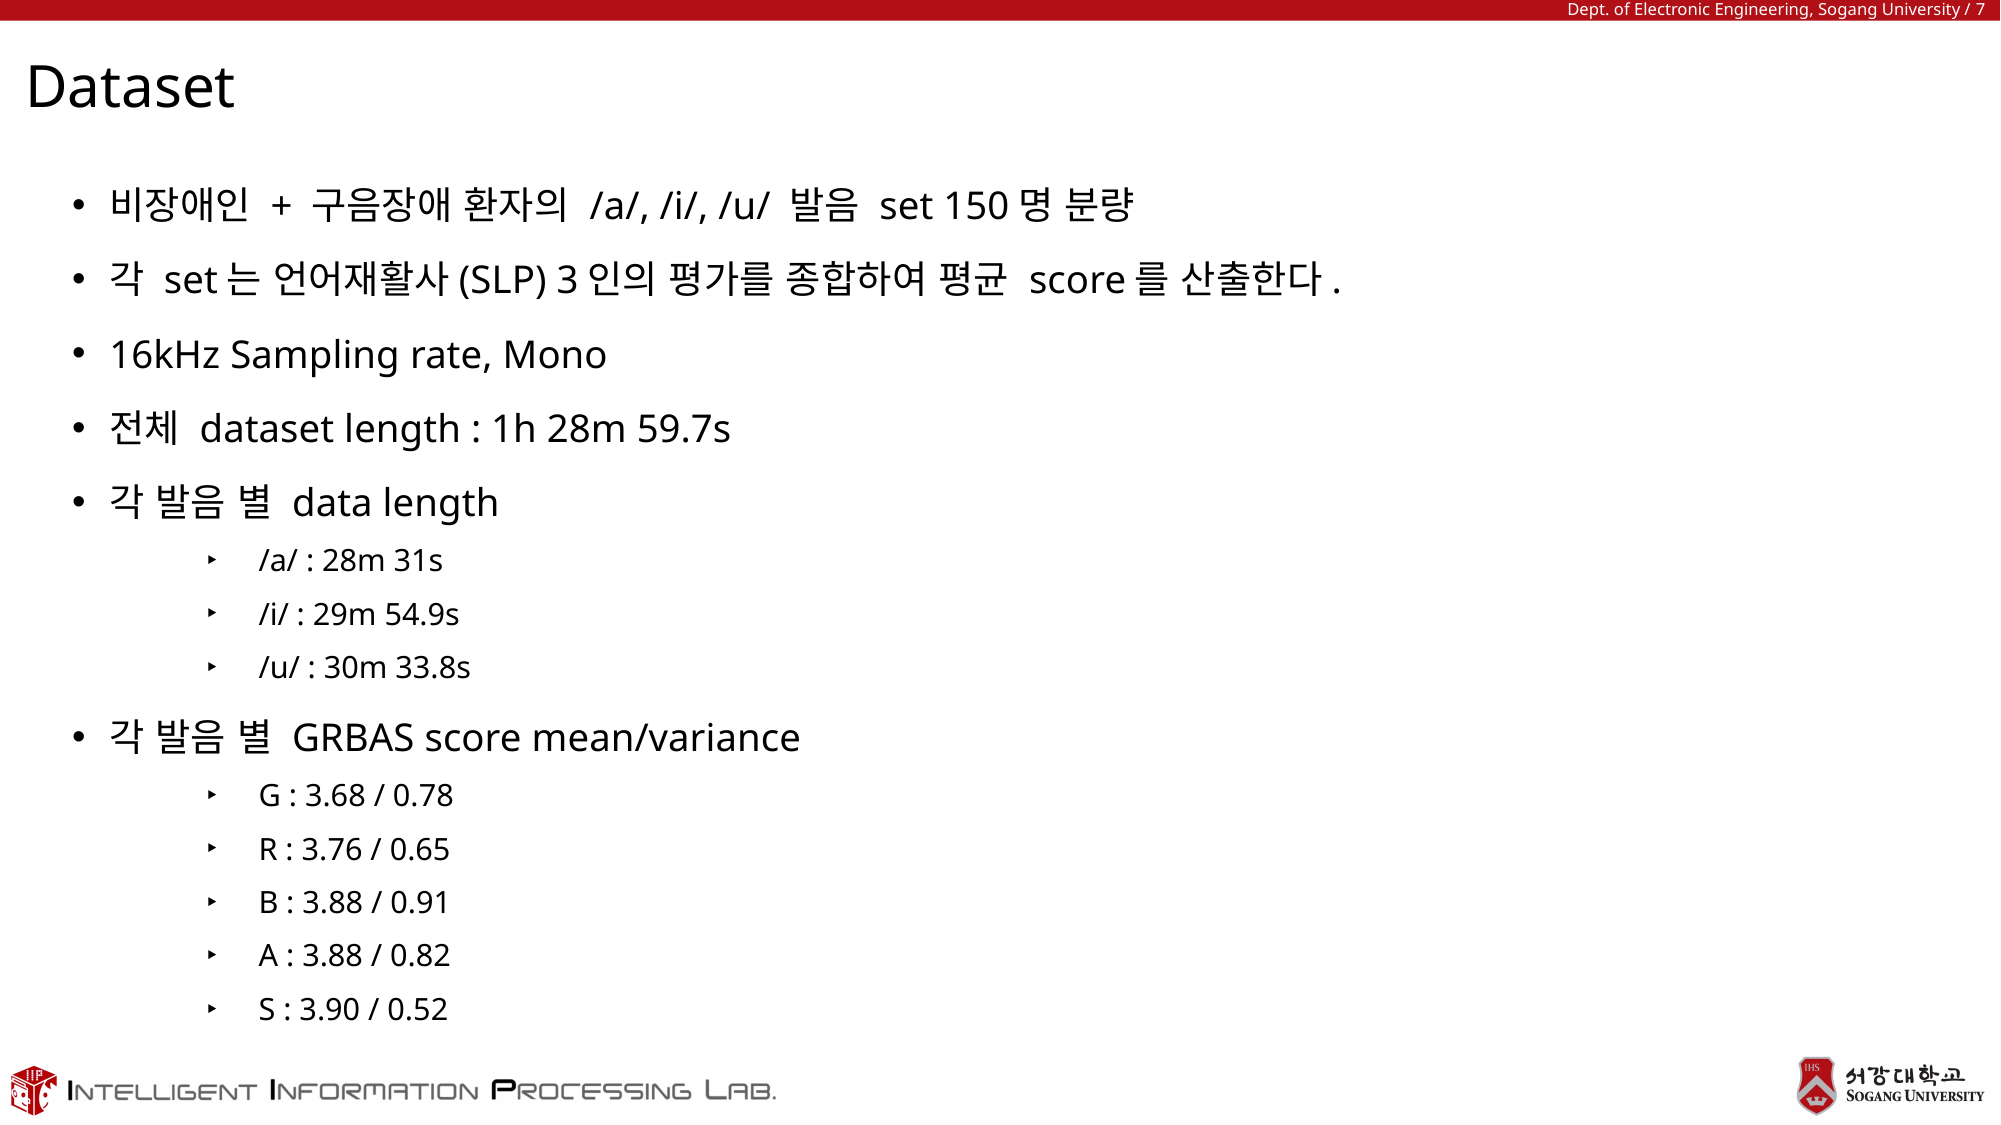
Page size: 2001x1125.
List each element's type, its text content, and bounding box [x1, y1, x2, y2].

picture [267, 1076, 481, 1103]
picture [489, 1076, 782, 1103]
title Dataset [10, 35, 1990, 142]
picture [65, 1076, 260, 1103]
list 비장애인 + 구음장애 환자의 /a/, /i/, /u/ 발음 set 150명 분량 각 set는 언어재활사(SLP) 3인의 평가를 종합하여 평균 score를 산출한다. 16kHz Sampling rate, Mono 전체 dataset length : 1h 28m 59.7s 각 발음 별 data length /a/ : 28m 31s /i/ : 29m 54.9s /u/ : 30m 33.8s 각 발음 별 GRBAS score mean/variance G : 3.68 / 0.78 R : 3.76 / 0.65 B : 3.88 / 0.91 A : 3.88 / 0.82 S : 3.90 / 0.52 [57, 164, 1943, 1043]
picture [10, 1065, 58, 1116]
picture [1790, 1056, 1990, 1116]
